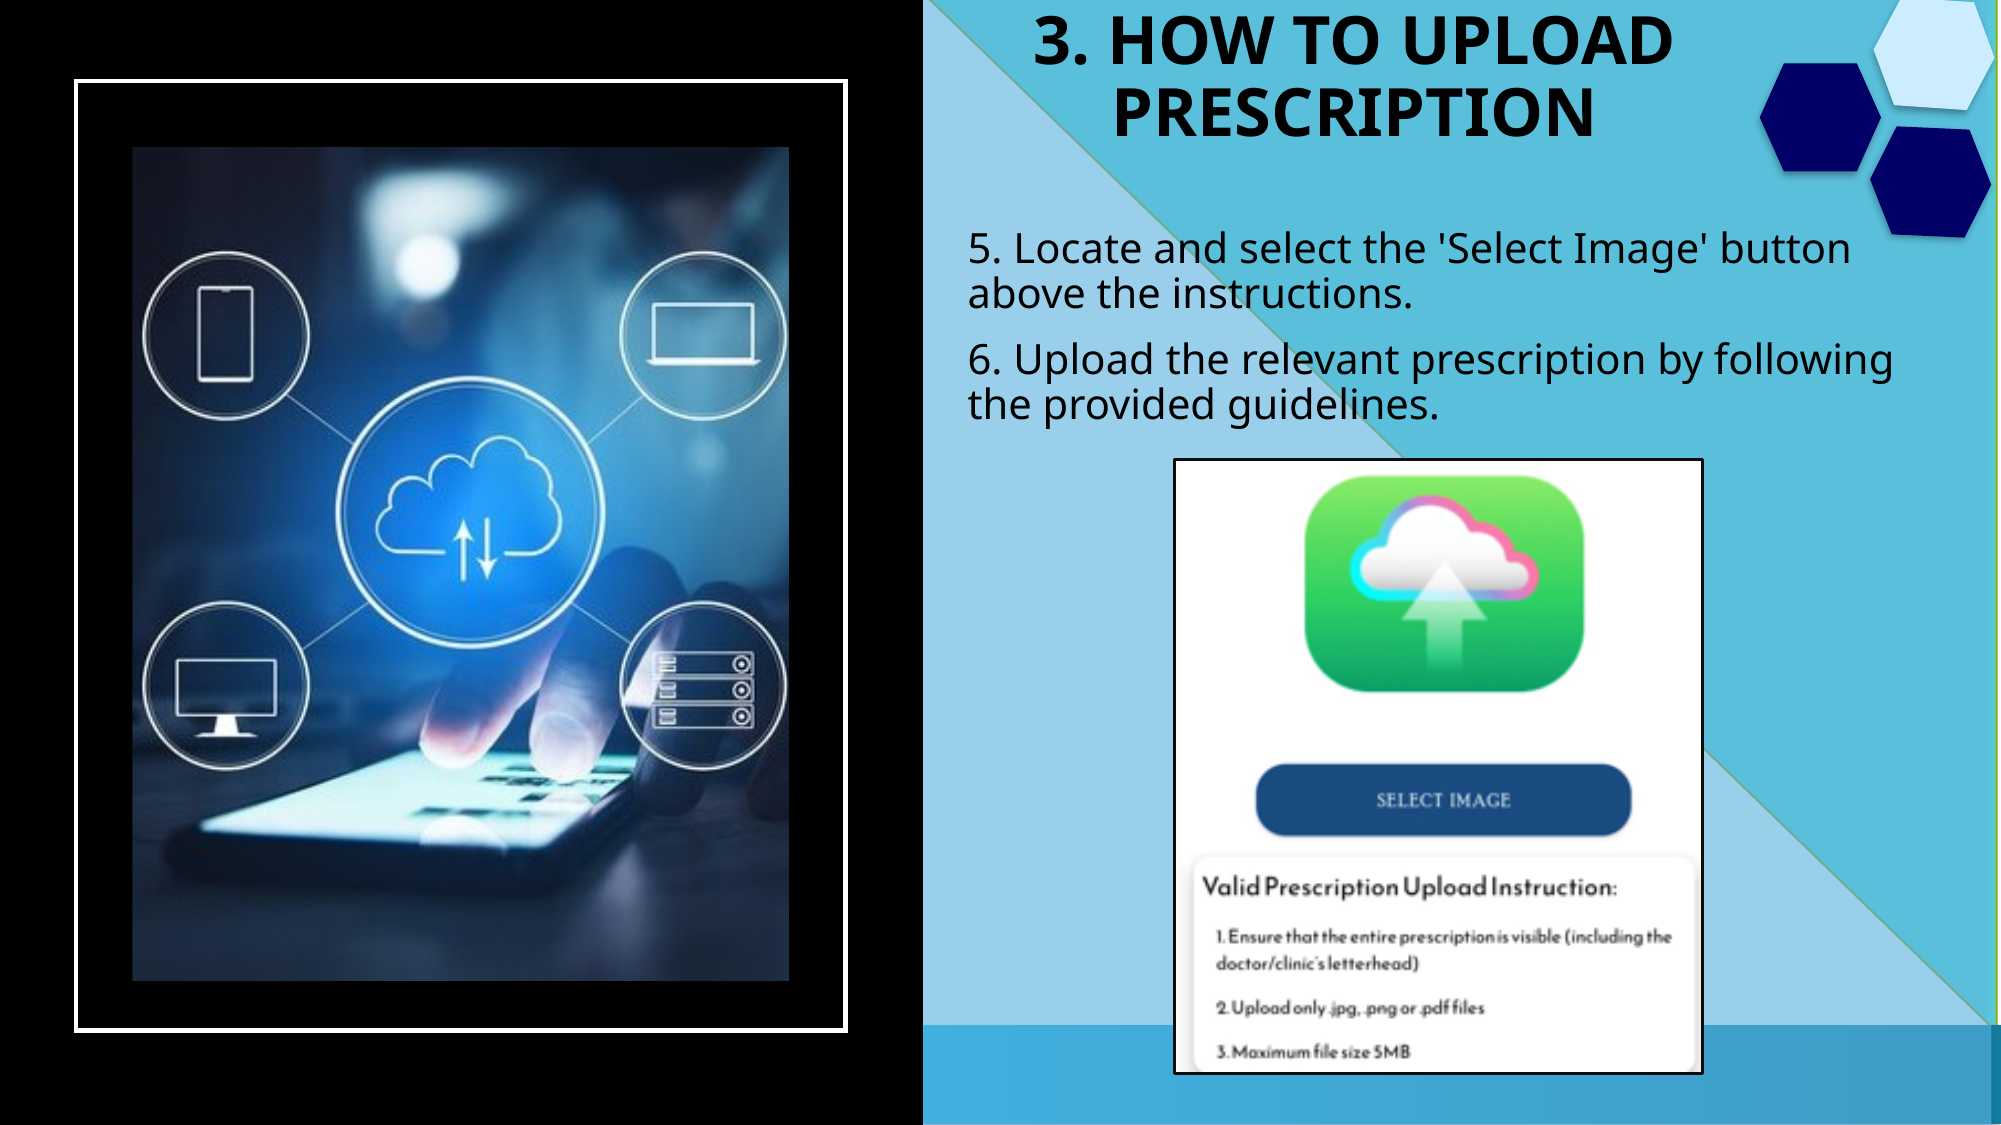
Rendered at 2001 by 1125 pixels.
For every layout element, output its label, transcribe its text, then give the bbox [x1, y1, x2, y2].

picture [1175, 460, 1701, 1072]
list 5. Locate and select the 'Select Image' button above the instructions. 6. Upload the relevant prescription by following the provided guidelines. [952, 219, 1970, 1106]
text_box [1868, 125, 1993, 239]
text_box [1872, 0, 1996, 112]
text_box [923, 0, 1992, 1125]
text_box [0, 0, 922, 1125]
text_box [1758, 62, 1883, 173]
title 3. HOW TO UPLOAD PRESCRIPTION [952, 0, 1758, 158]
